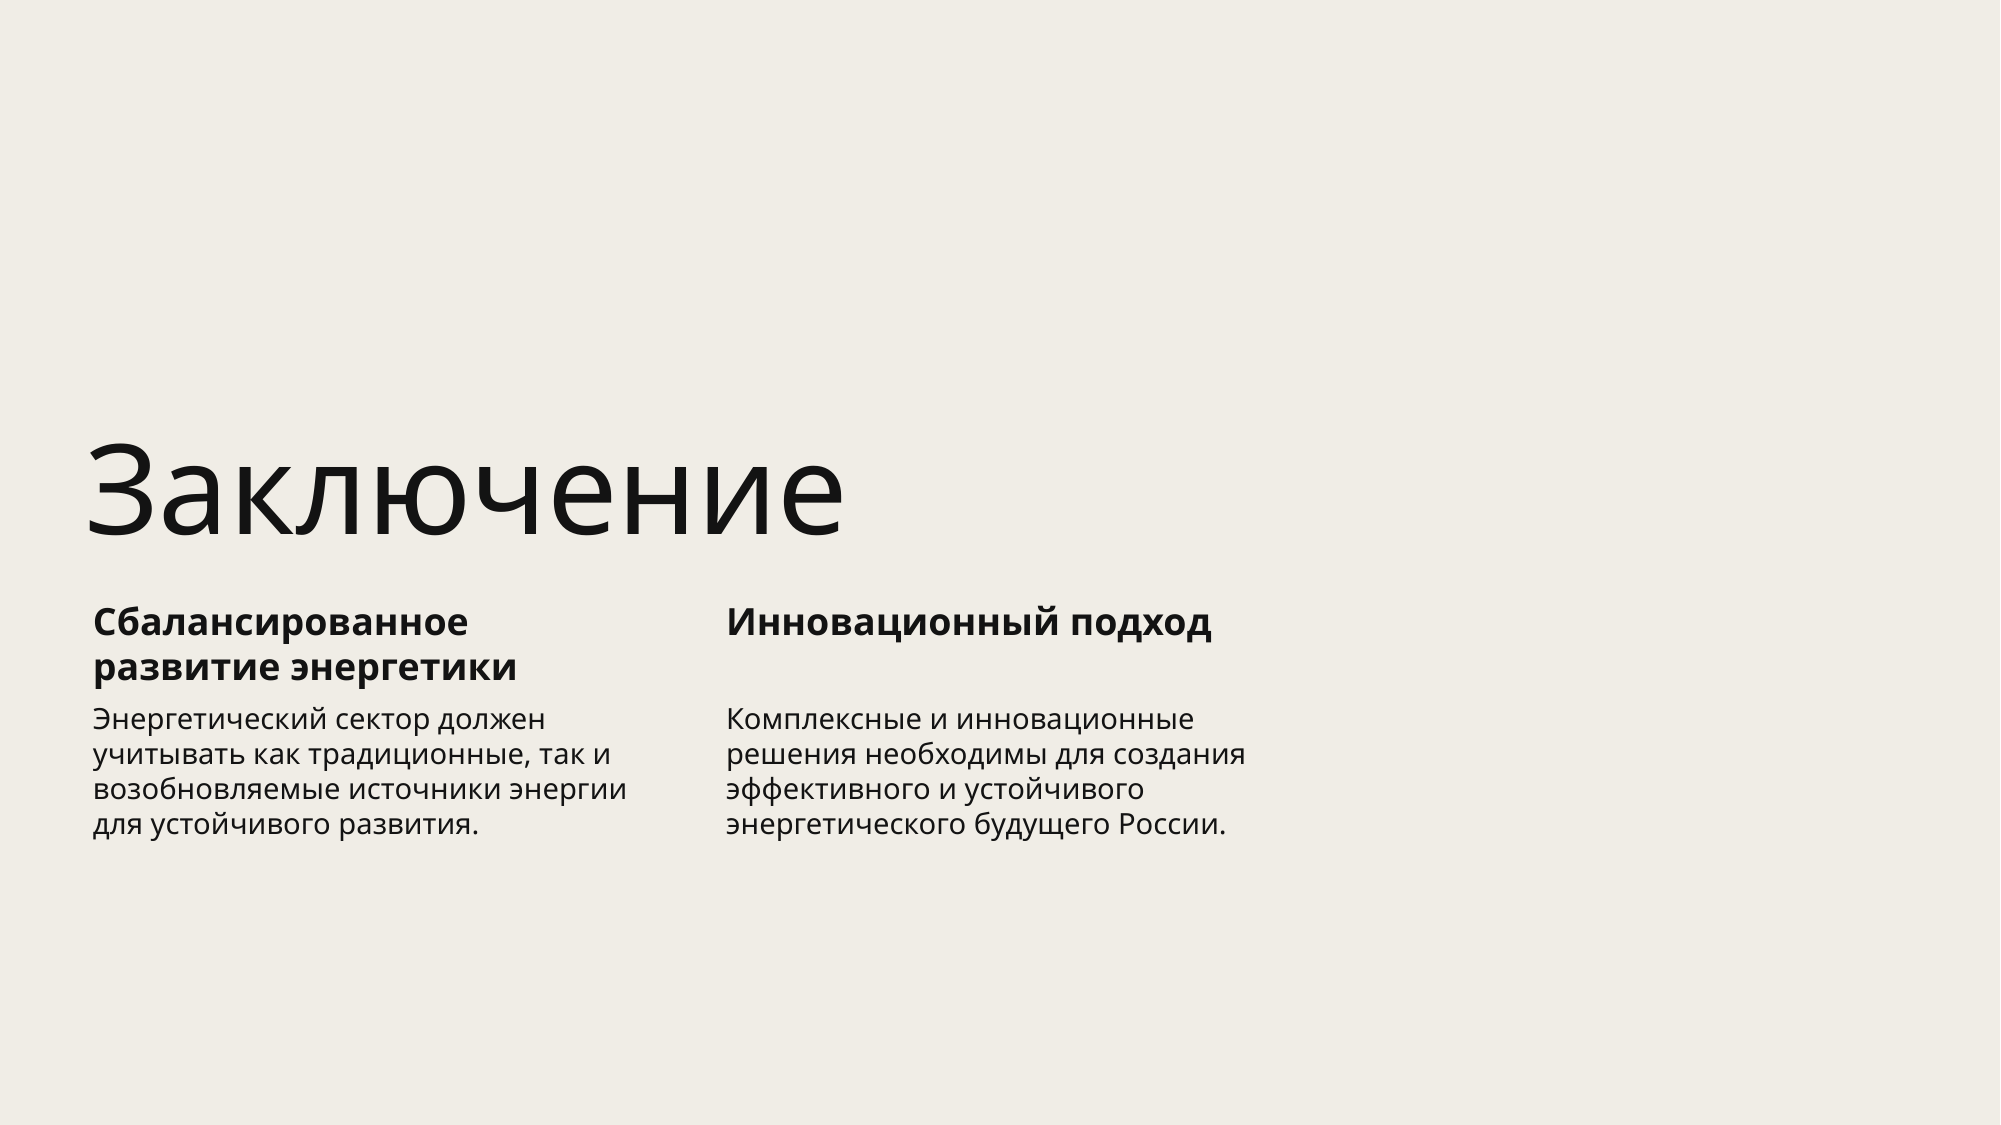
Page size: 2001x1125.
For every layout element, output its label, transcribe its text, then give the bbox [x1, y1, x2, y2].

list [70, 594, 1280, 961]
title Заключение [70, 266, 1280, 570]
